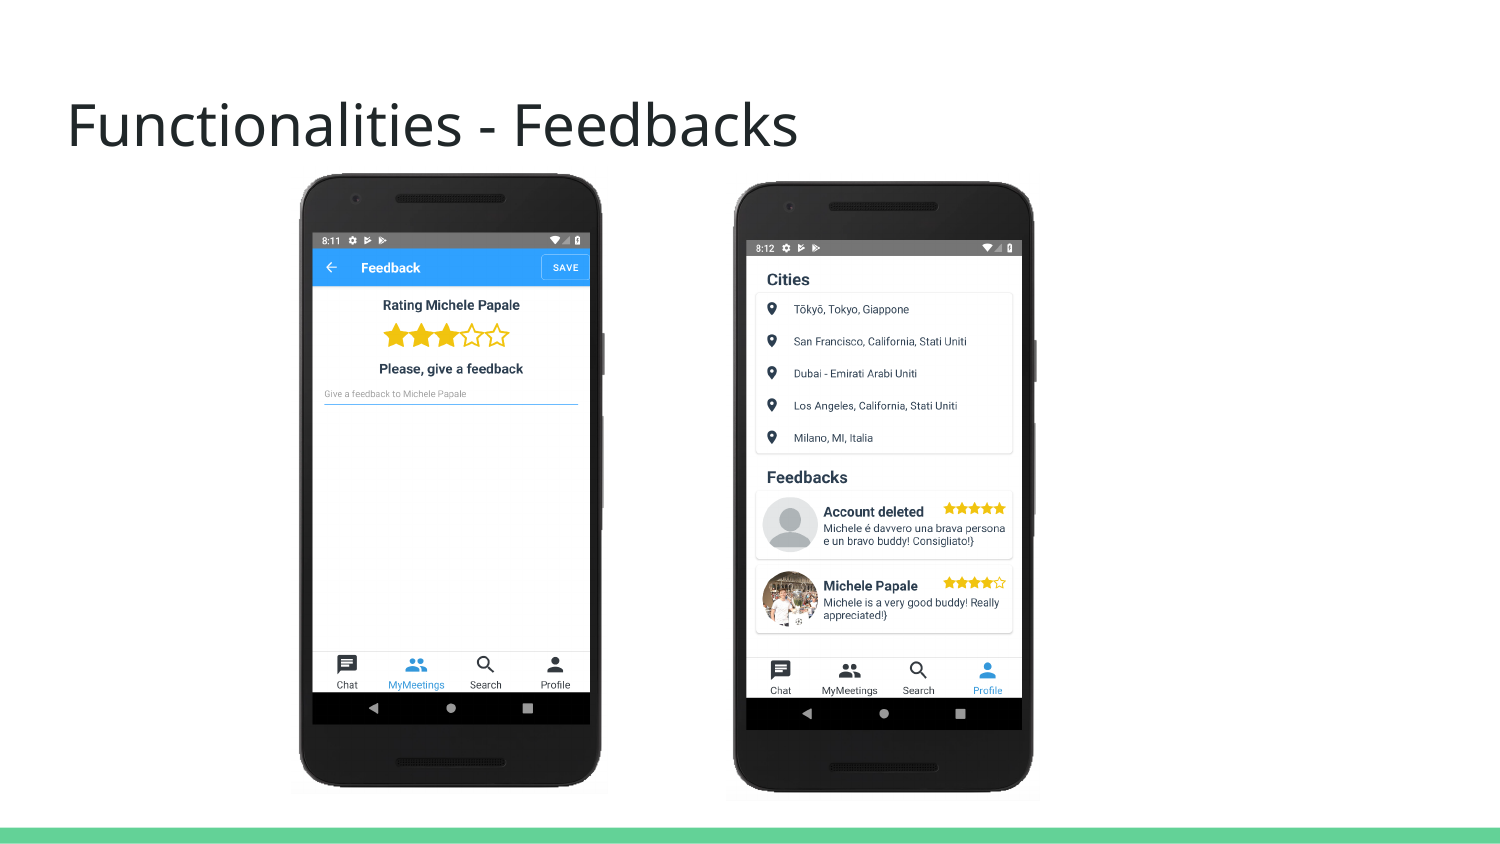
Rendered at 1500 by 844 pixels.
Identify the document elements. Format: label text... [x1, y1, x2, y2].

title Functionalities - Feedbacks [51, 72, 1449, 167]
picture [291, 166, 608, 794]
picture [725, 173, 1040, 801]
